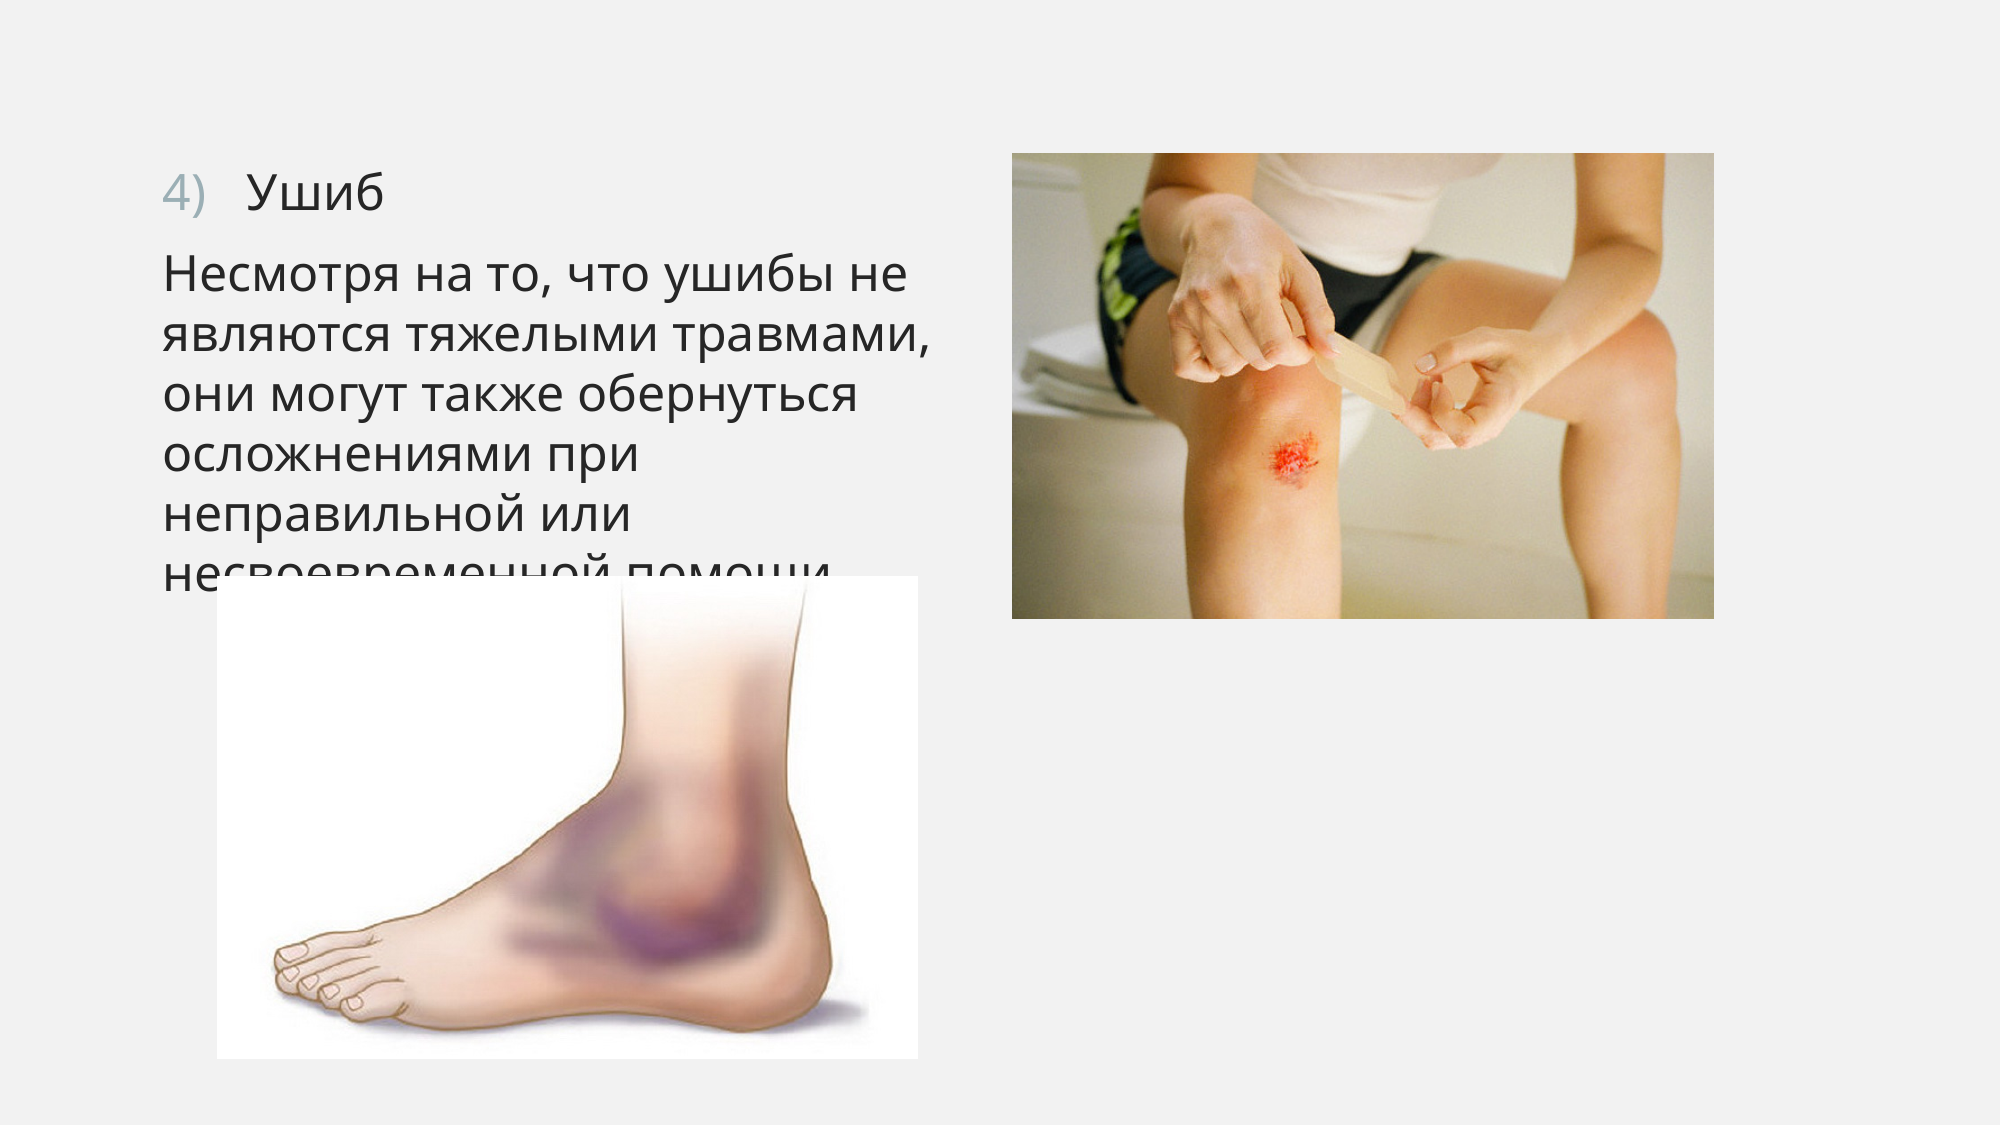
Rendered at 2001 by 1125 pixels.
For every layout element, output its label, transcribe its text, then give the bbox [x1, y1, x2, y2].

picture [217, 576, 918, 1059]
picture [1012, 153, 1714, 619]
list Ушиб Несмотря на то, что ушибы не являются тяжелыми травмами, они могут также обернуться осложнениями при неправильной или несвоевременной помощи. [147, 153, 988, 663]
